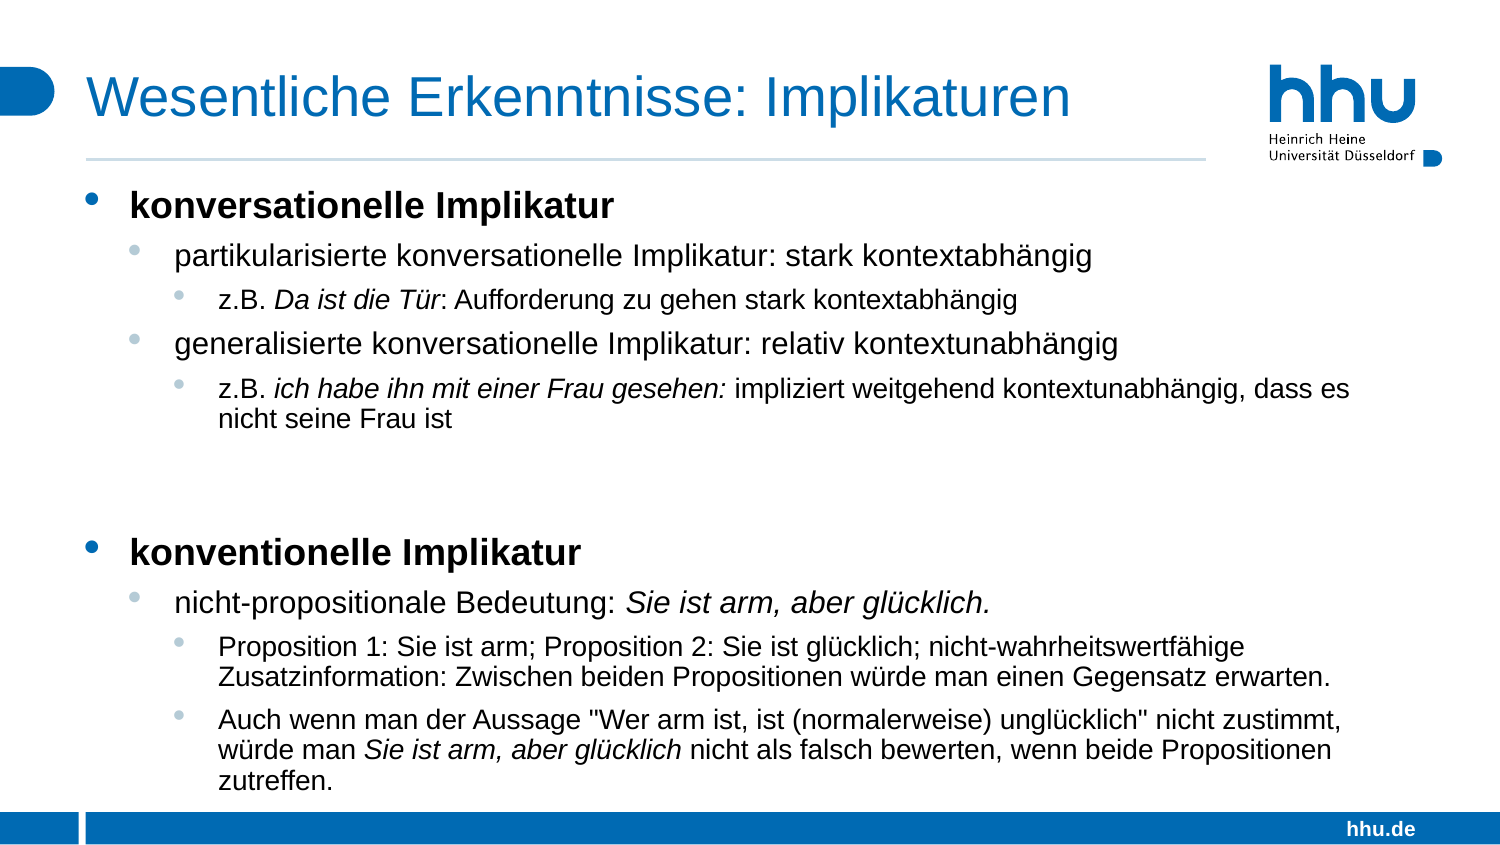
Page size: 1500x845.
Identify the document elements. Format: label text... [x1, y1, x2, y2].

list konversationelle Implikatur partikularisierte konversationelle Implikatur: stark kontextabhängig z.B. Da ist die Tür: Aufforderung zu gehen stark kontextabhängig generalisierte konversationelle Implikatur: relativ kontextunabhängig z.B. ich habe ihn mit einer Frau gesehen: impliziert weitgehend kontextunabhängig, dass es nicht seine Frau ist konventionelle Implikatur nicht-propositionale Bedeutung: Sie ist arm, aber glücklich. Proposition 1: Sie ist arm; Proposition 2: Sie ist glücklich; nicht-wahrheitswertfähige Zusatzinformation: Zwischen beiden Propositionen würde man einen Gegensatz erwarten. Auch wenn man der Aussage "Wer arm ist, ist (normalerweise) unglücklich" nicht zustimmt, würde man Sie ist arm, aber glücklich nicht als falsch bewerten, wenn beide Propositionen zutreffen. [85, 174, 1415, 736]
title Wesentliche Erkenntnisse: Implikaturen [86, 54, 1207, 129]
